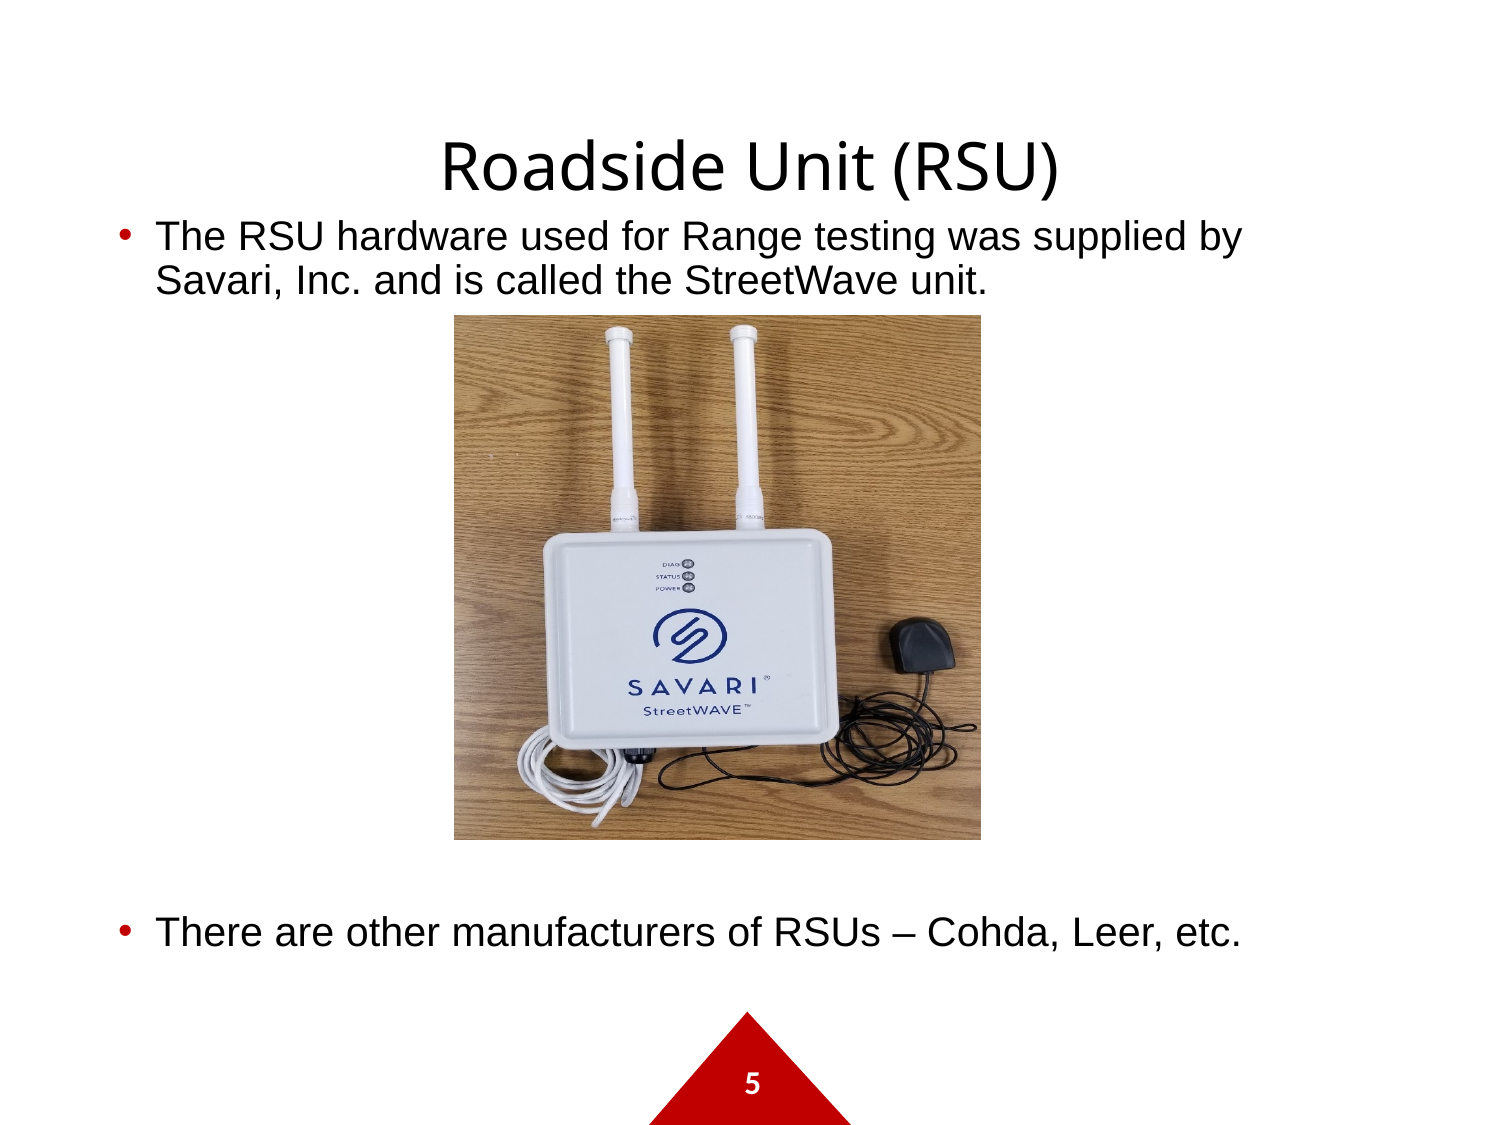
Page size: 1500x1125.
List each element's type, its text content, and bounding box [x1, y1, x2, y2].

text_box [649, 1011, 851, 1125]
picture [454, 315, 981, 840]
slide_number 5 [729, 1051, 771, 1112]
title Roadside Unit (RSU) [103, 59, 1397, 207]
list The RSU hardware used for Range testing was supplied by Savari, Inc. and is called the StreetWave unit. There are other manufacturers of RSUs – Cohda, Leer, etc. [103, 207, 1397, 970]
